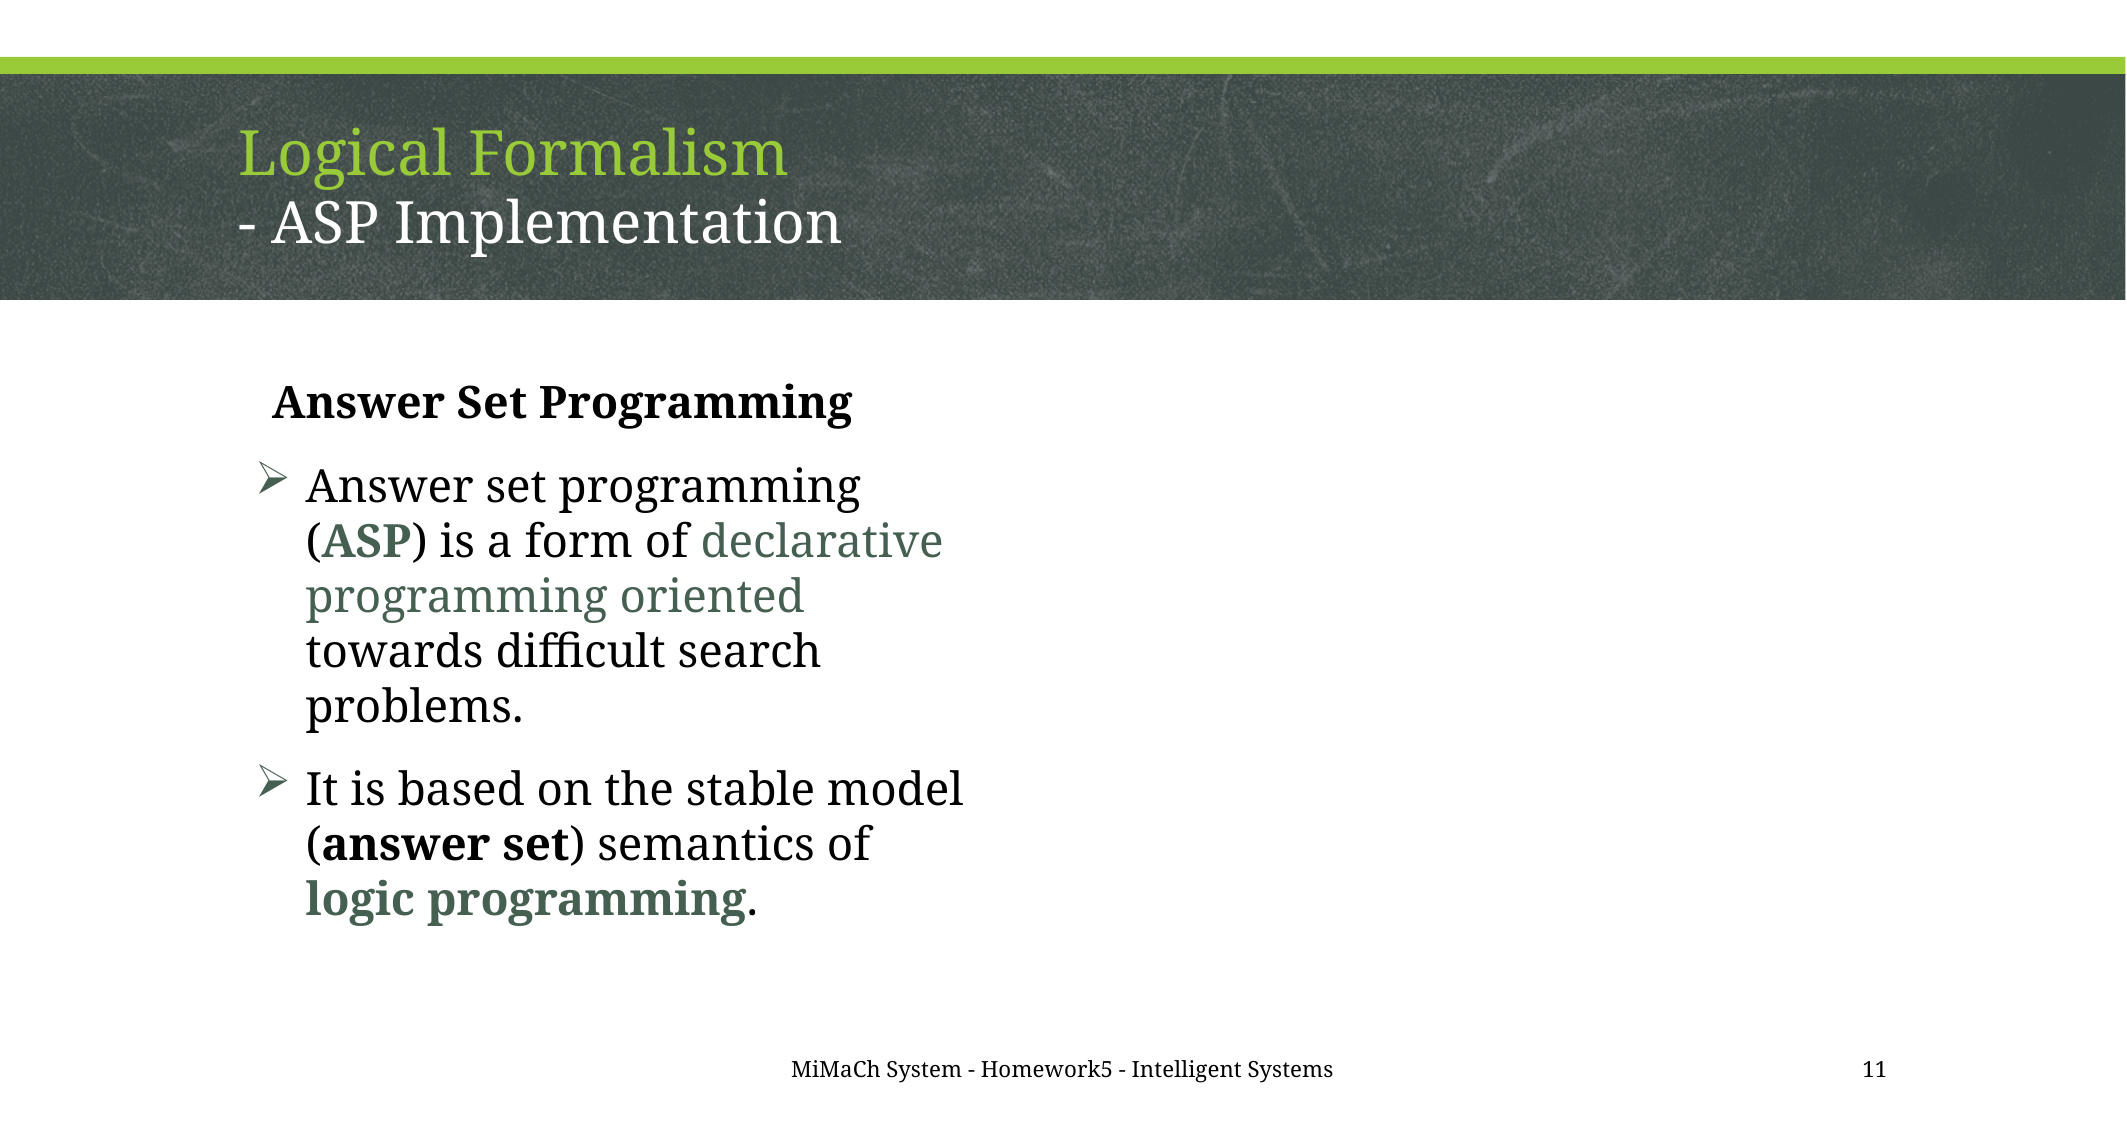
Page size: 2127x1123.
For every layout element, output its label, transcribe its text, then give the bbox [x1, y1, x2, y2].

slide_number 11 [1559, 1040, 1903, 1100]
picture [0, 74, 2126, 300]
footer MiMaCh System - Homework5 - Intelligent Systems [567, 1040, 1559, 1100]
title Logical Formalism - ASP Implementation [223, 76, 1903, 300]
list Answer set programming (ASP) is a form of declarative programming oriented towards difficult search problems. It is based on the stable model (answer set) semantics of logic programming. [223, 448, 1007, 1011]
list Answer Set Programming [223, 299, 1007, 436]
